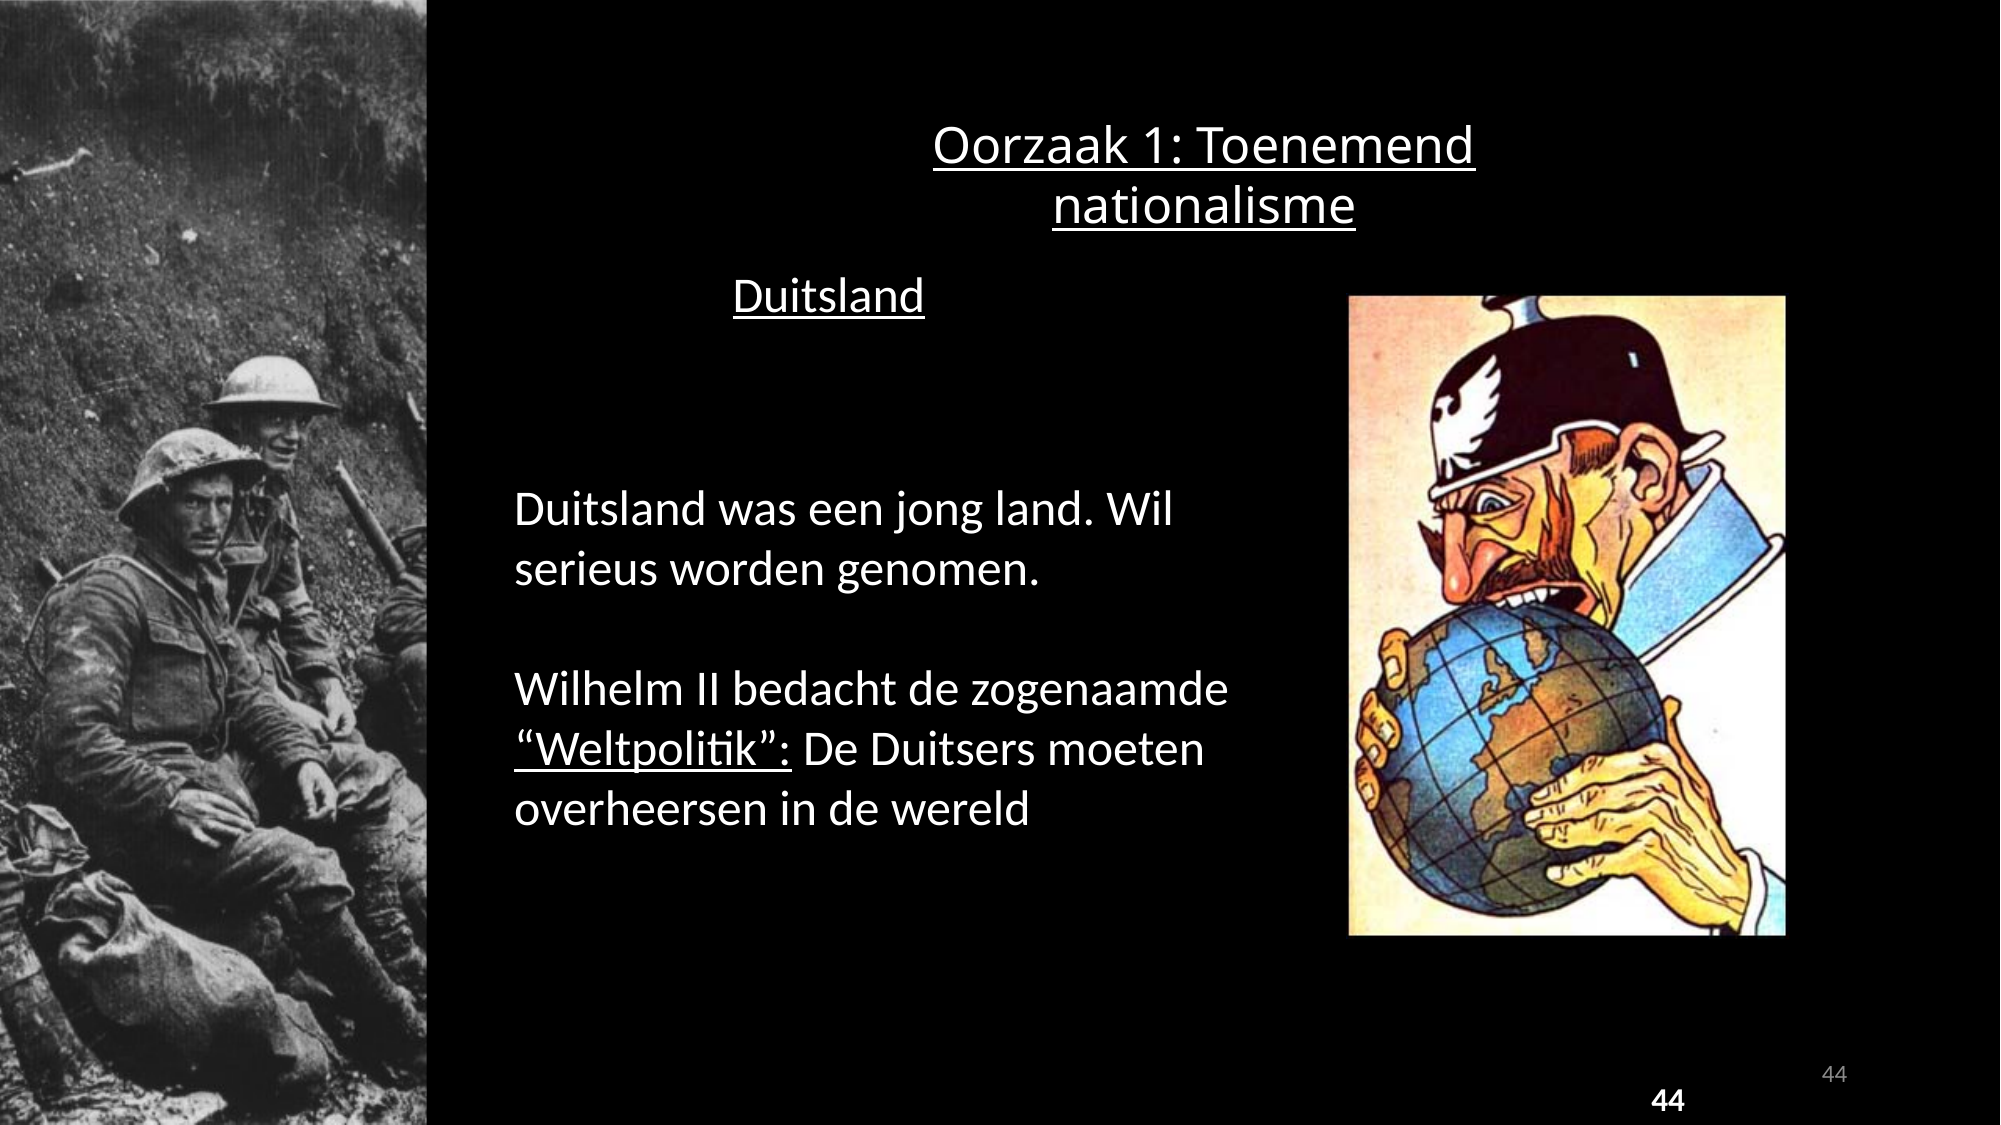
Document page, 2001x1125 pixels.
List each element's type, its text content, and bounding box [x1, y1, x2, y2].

text_box 44 [1350, 1067, 1700, 1125]
text_box Duitsland was een jong land. Wil serieus worden genomen. Wilhelm II bedacht de zogenaamde “Weltpolitik”: De Duitsers moeten overheersen in de wereld [499, 467, 1278, 843]
slide_number 44 [1412, 1042, 1863, 1103]
text_box Duitsland [717, 255, 941, 330]
picture [1345, 293, 1789, 939]
picture [0, 0, 427, 1125]
text_box Oorzaak 1: Toenemend nationalisme [897, 137, 1512, 211]
